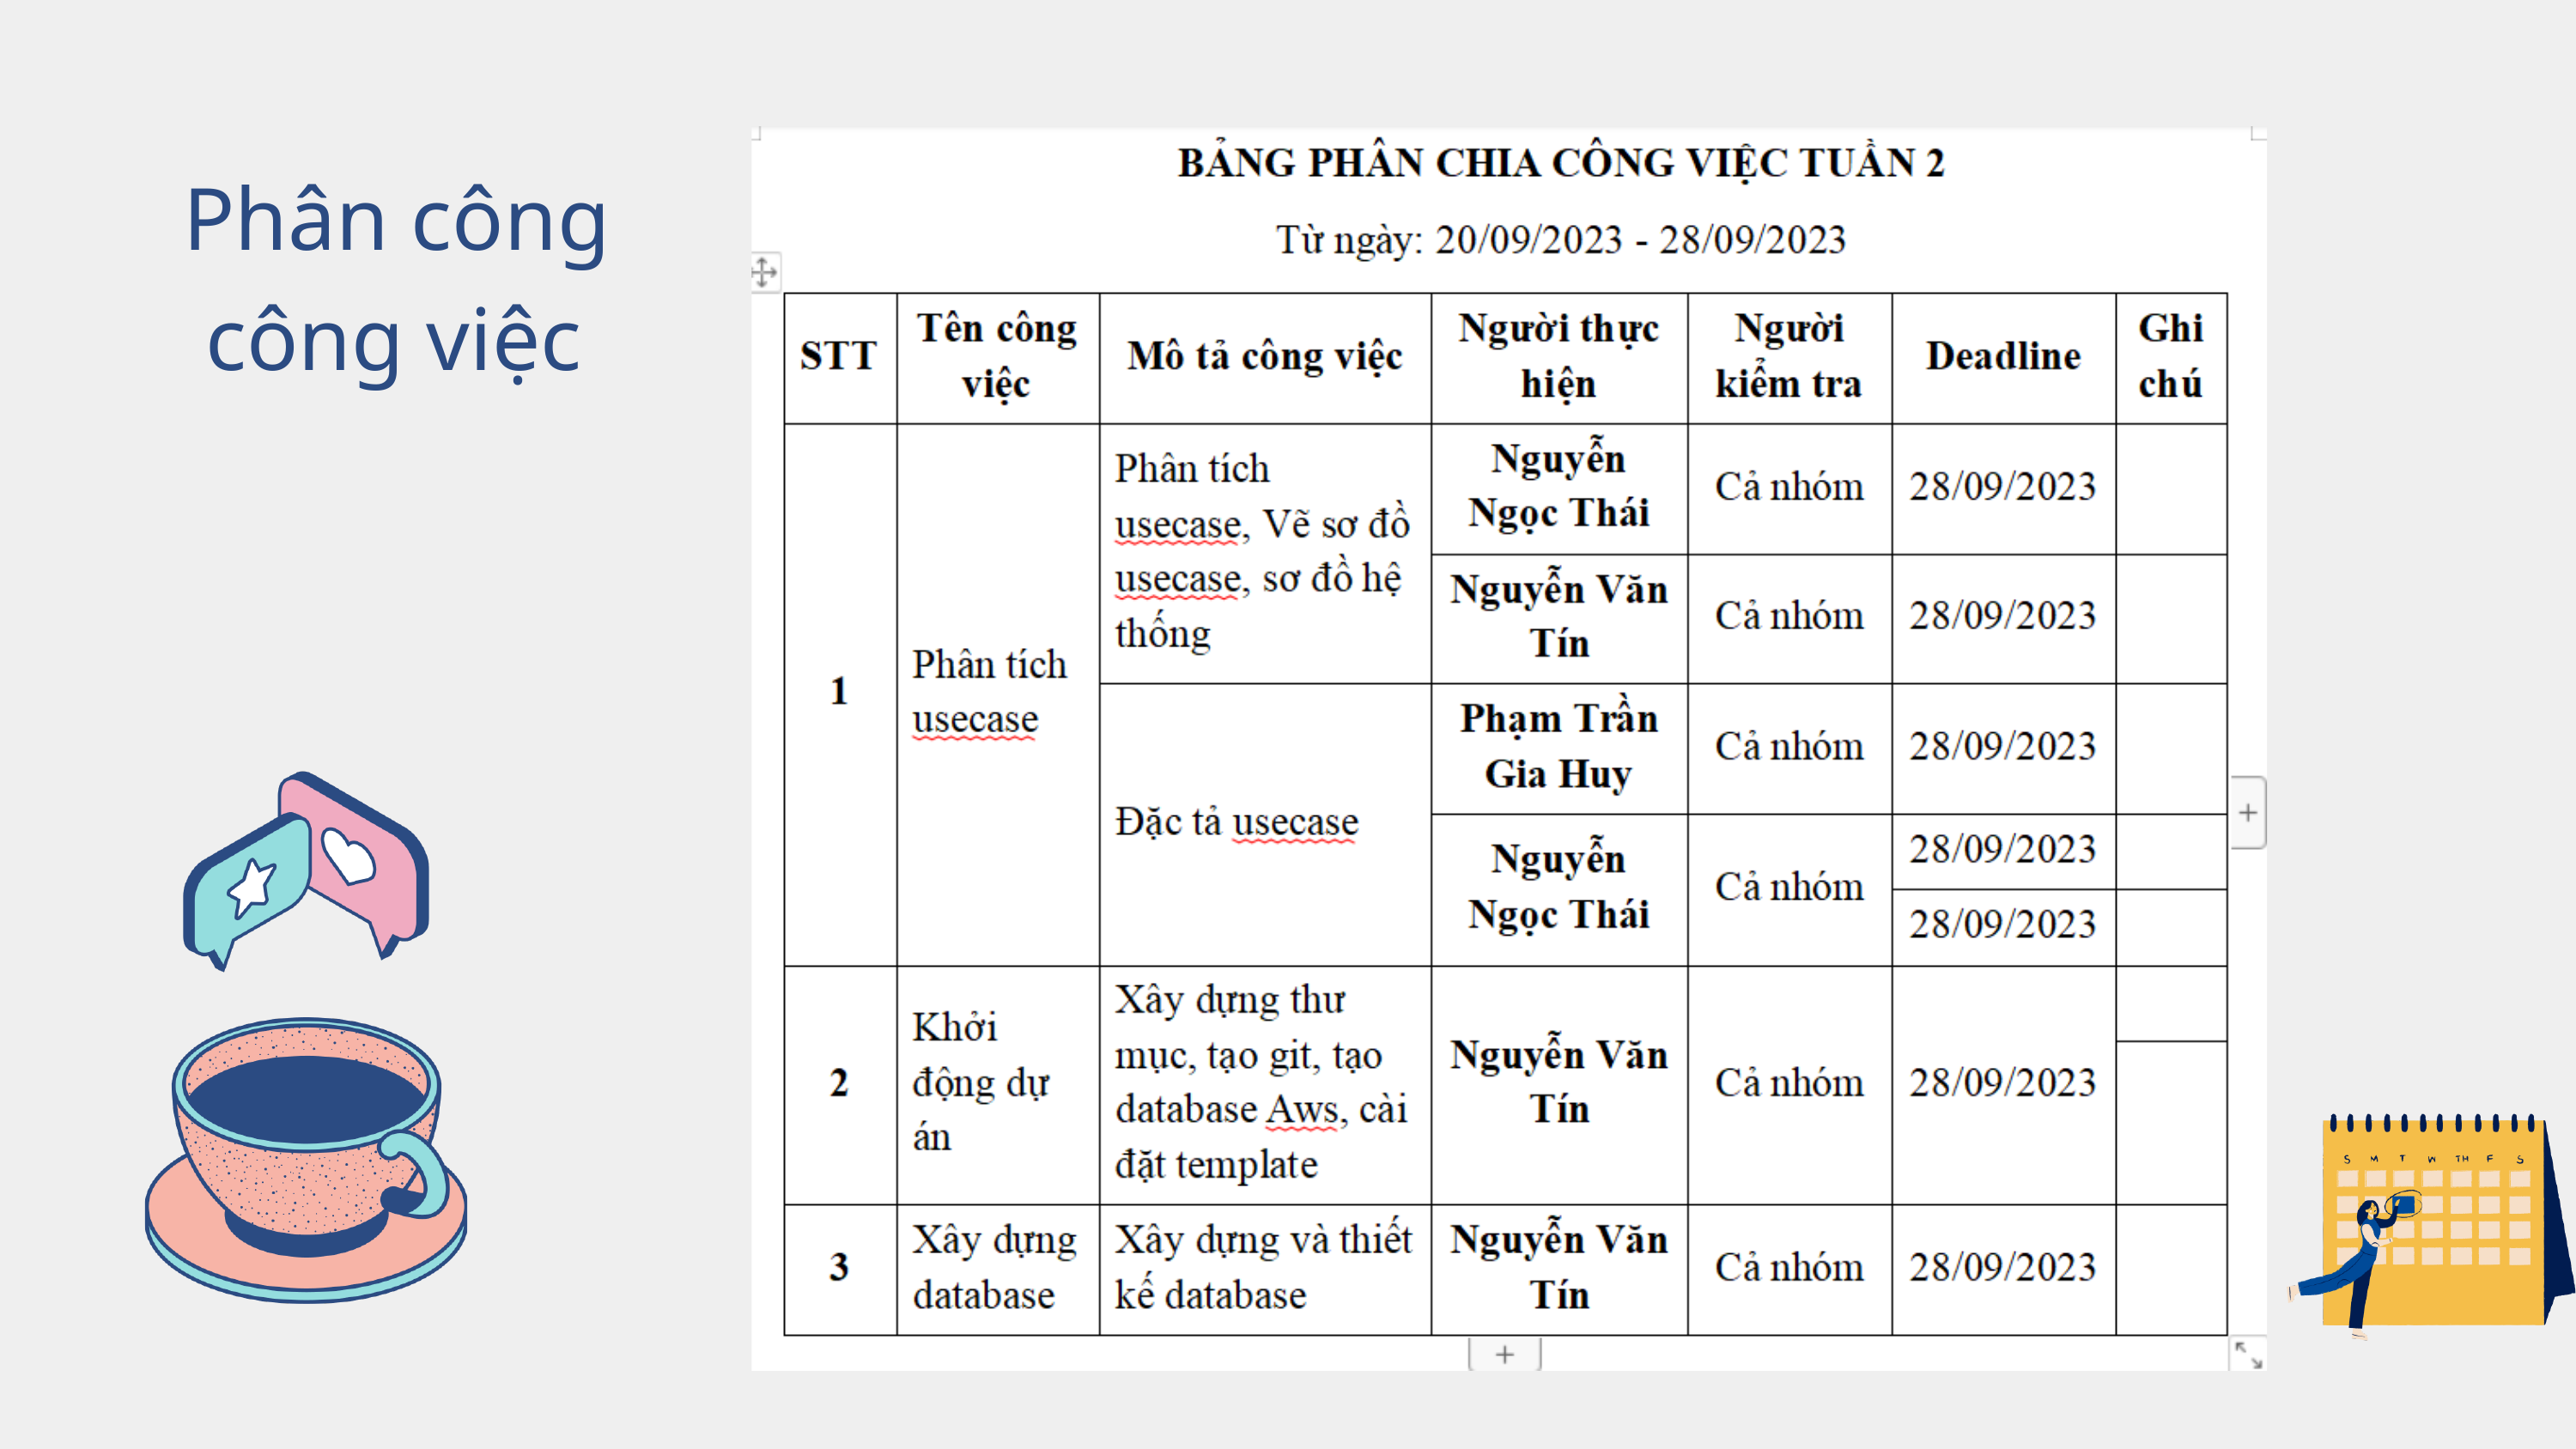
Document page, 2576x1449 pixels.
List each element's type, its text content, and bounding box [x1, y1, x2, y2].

text_box [2287, 1113, 2576, 1341]
text_box [144, 1016, 468, 1304]
text_box Phân công công việc [183, 147, 677, 388]
text_box [751, 126, 2268, 1371]
text_box [183, 770, 429, 973]
